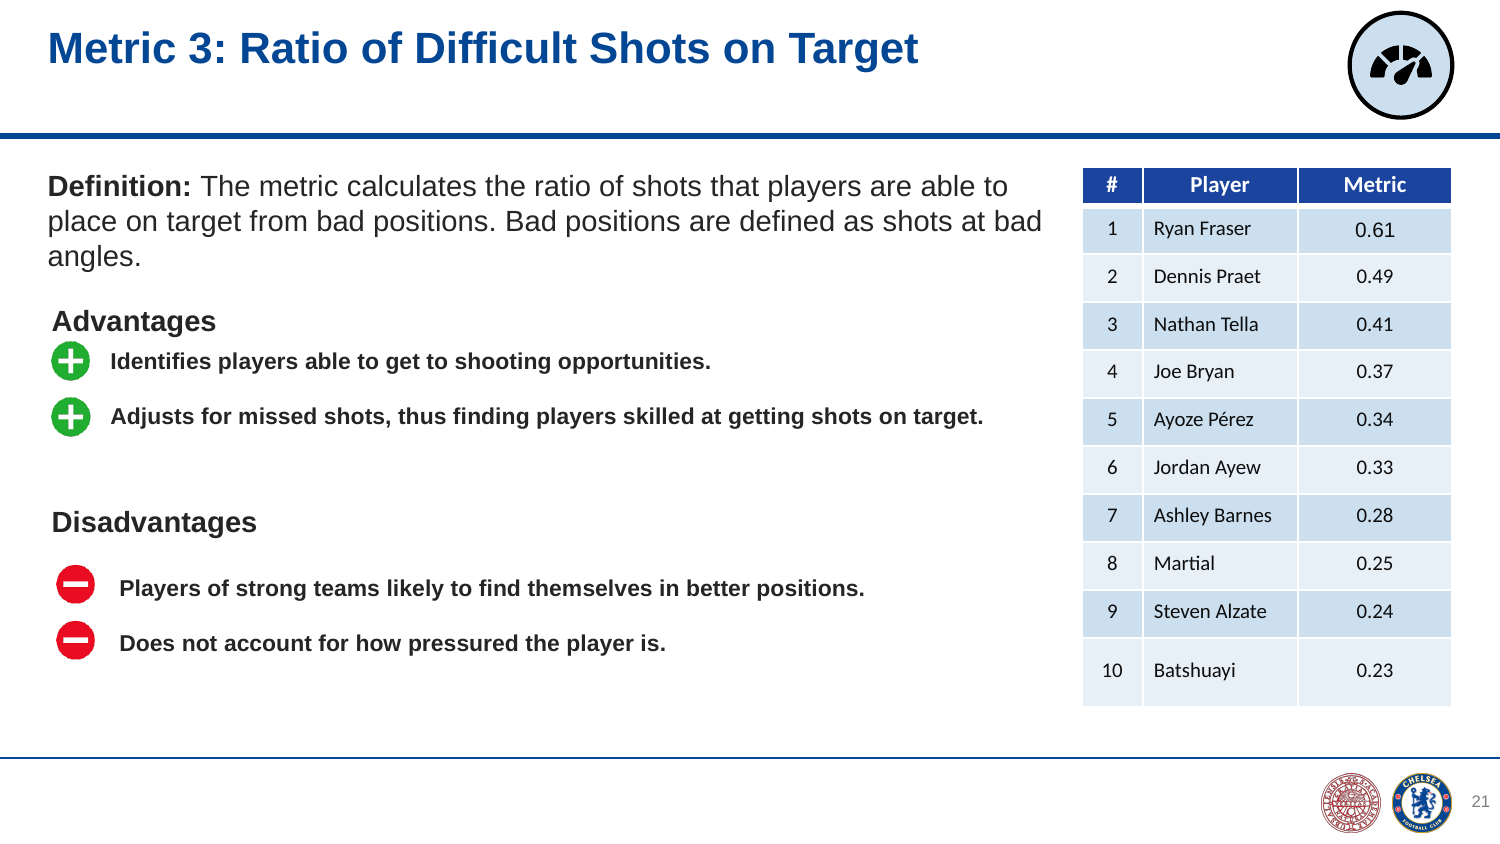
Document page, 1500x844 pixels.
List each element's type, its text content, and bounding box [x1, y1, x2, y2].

picture [1370, 34, 1432, 97]
text_box Advantages [51, 302, 242, 353]
picture [52, 618, 98, 661]
table_cell Nathan Tella [1144, 303, 1297, 349]
table_cell 0.34 [1299, 399, 1451, 445]
text_box Definition: The metric calculates the ratio of shots that players are able to place on target from bad positions. Bad positions are defined as shots at bad angles. [47, 166, 1045, 302]
table_cell Ayoze Pérez [1144, 399, 1297, 445]
table_cell 0.33 [1299, 447, 1451, 493]
text_box Players of strong teams likely to find themselves in better positions. Does not account for how pressured the player is. [119, 491, 1060, 660]
table_cell Steven Alzate [1144, 591, 1297, 637]
table_cell 8 [1083, 543, 1142, 589]
table_cell Joe Bryan [1144, 351, 1297, 397]
picture [52, 562, 98, 604]
slide_number 21 [1452, 783, 1491, 818]
table_cell 5 [1083, 399, 1142, 445]
table_cell 3 [1083, 303, 1142, 349]
table_cell Ryan Fraser [1144, 209, 1297, 253]
table_header # [1083, 168, 1142, 203]
table_header Player [1144, 168, 1297, 203]
picture [48, 340, 94, 382]
picture [1321, 773, 1381, 833]
table_cell 9 [1083, 591, 1142, 637]
table_cell 4 [1083, 351, 1142, 397]
table_cell Dennis Praet [1144, 255, 1297, 301]
table_cell Martial [1144, 543, 1297, 589]
picture [48, 396, 94, 438]
table_cell 2 [1083, 255, 1142, 301]
table_cell 0.41 [1299, 303, 1451, 349]
table_cell 0.49 [1299, 255, 1451, 301]
list Metric 3: Ratio of Difficult Shots on Target [47, 20, 1283, 79]
table_cell 6 [1083, 447, 1142, 493]
table_cell Jordan Ayew [1144, 447, 1297, 493]
table_cell 0.28 [1299, 495, 1451, 541]
table_cell Batshuayi [1144, 639, 1297, 706]
table_cell 0.23 [1299, 639, 1451, 706]
text_box Disadvantages [51, 503, 280, 554]
table_cell 10 [1083, 639, 1142, 706]
table_cell 0.25 [1299, 543, 1451, 589]
text_box Identifies players able to get to shooting opportunities. Adjusts for missed shots, thus finding players skilled at getting shots on target. [110, 347, 1045, 494]
text_box [1349, 12, 1453, 118]
table_cell 0.24 [1299, 591, 1451, 637]
table_cell 0.37 [1299, 351, 1451, 397]
table_header Metric [1299, 168, 1451, 203]
table_cell 0.61 [1299, 209, 1451, 253]
picture [1392, 773, 1452, 833]
table_cell Ashley Barnes [1144, 495, 1297, 541]
table_cell 1 [1083, 209, 1142, 253]
table_cell 7 [1083, 495, 1142, 541]
